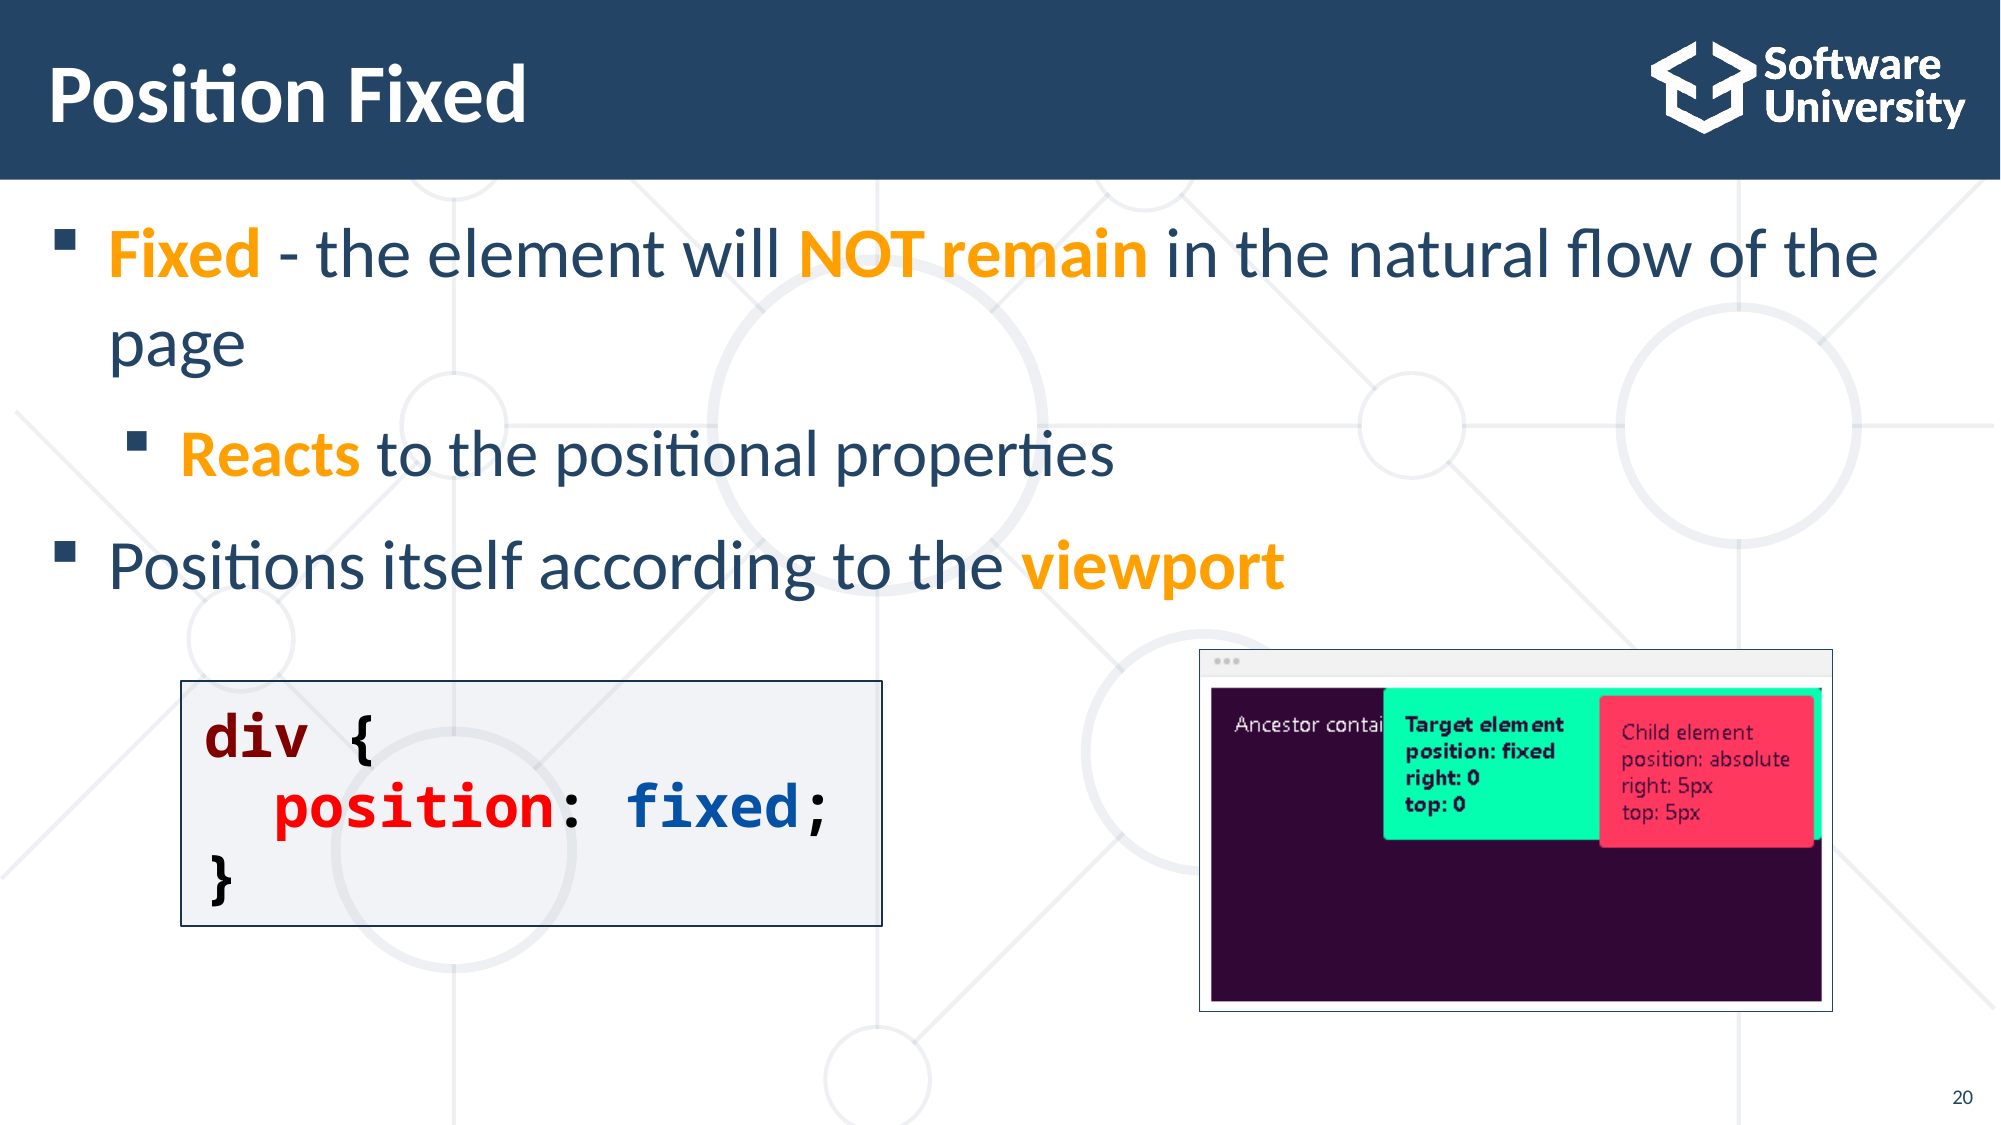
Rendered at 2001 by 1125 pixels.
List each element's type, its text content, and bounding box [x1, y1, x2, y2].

picture [1651, 41, 1966, 134]
picture [1198, 649, 1833, 1011]
list Fixed - the element will NOT remain in the natural flow of the page Reacts to the positional properties Positions itself according to the viewport [31, 196, 1970, 1104]
text_box div { position: fixed; } [180, 680, 882, 927]
title Position Fixed [31, 16, 1625, 162]
slide_number 20 [1927, 1067, 1989, 1117]
